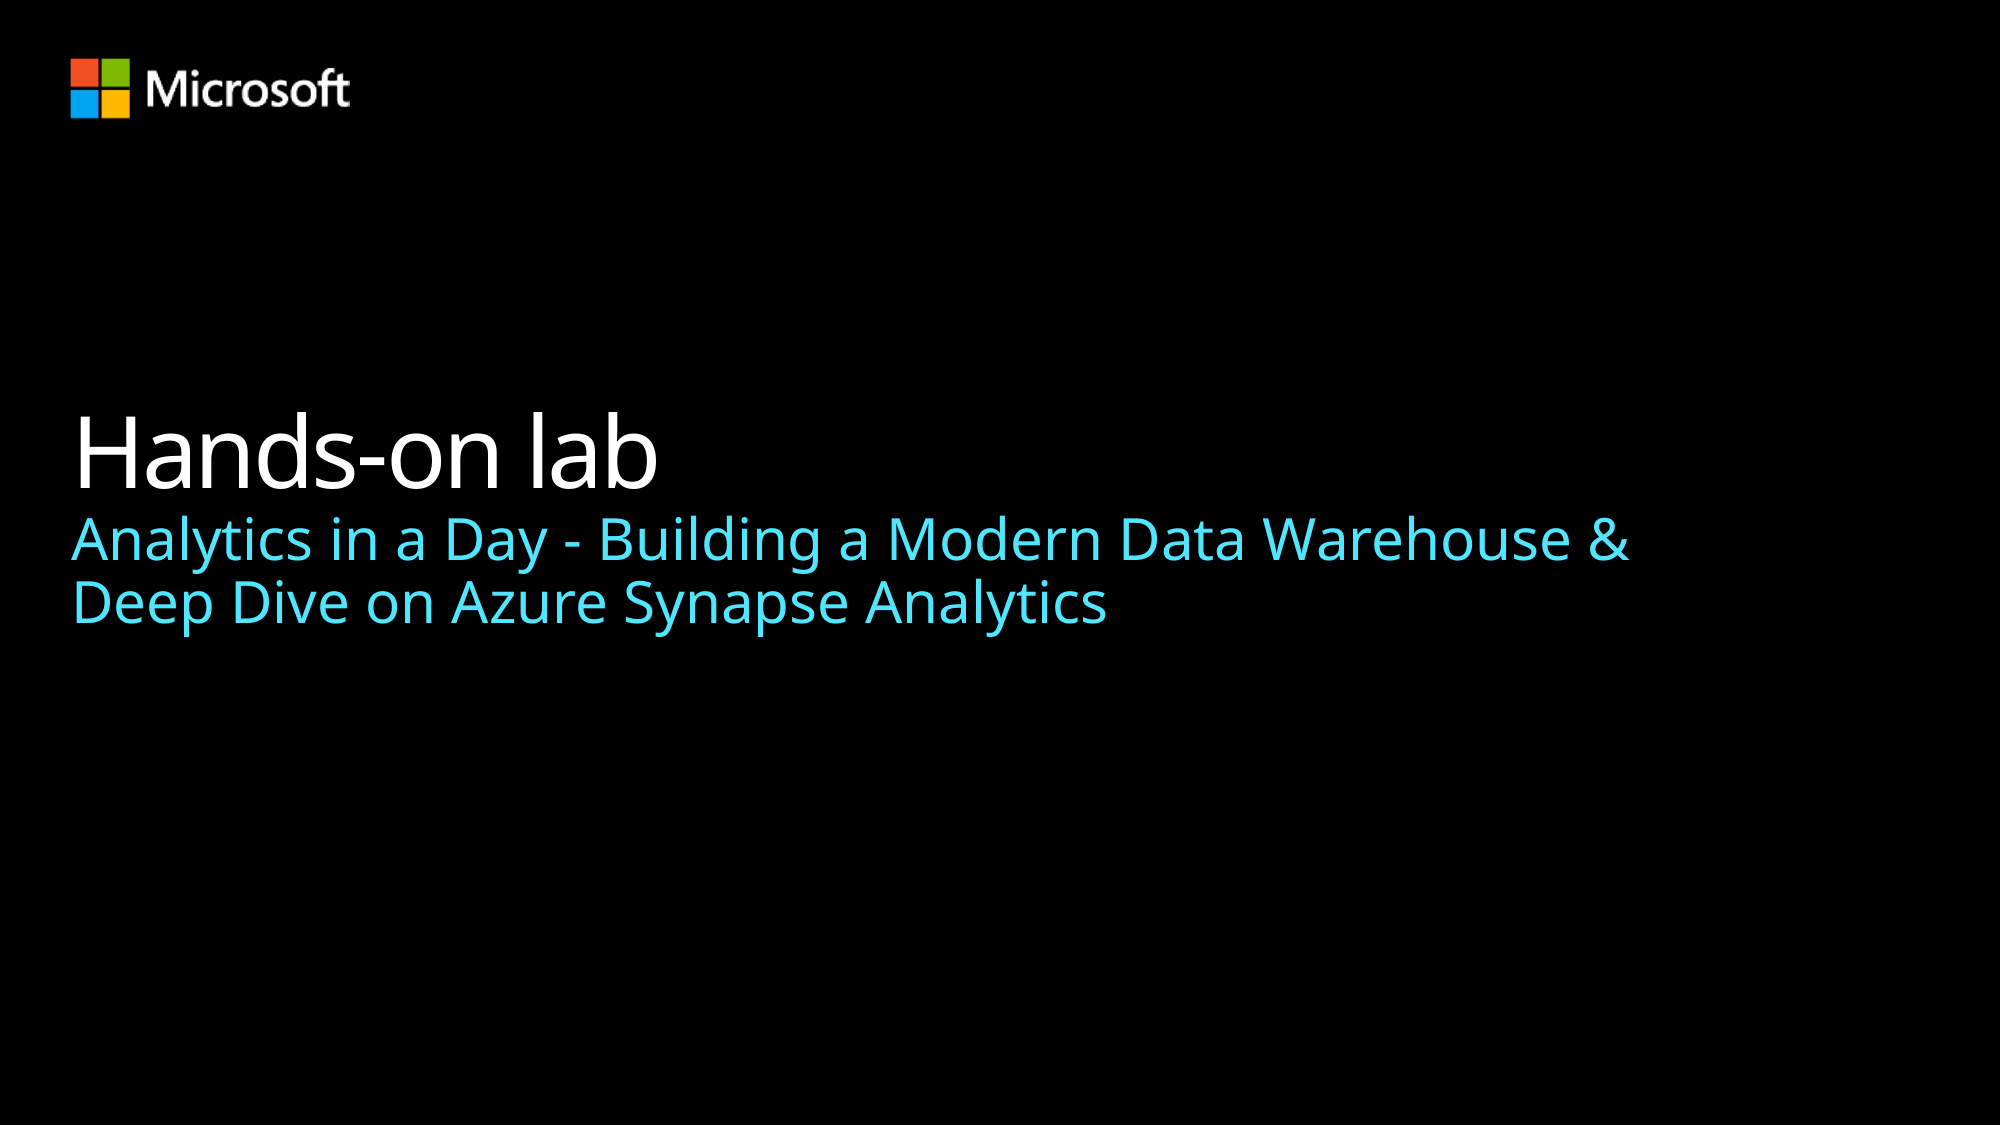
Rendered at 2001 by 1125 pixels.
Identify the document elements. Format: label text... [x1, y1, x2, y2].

title Hands-on lab Analytics in a Day - Building a Modern Data Warehouse & Deep Dive on Azure Synapse Analytics [71, 402, 1730, 697]
picture [11, 0, 350, 178]
